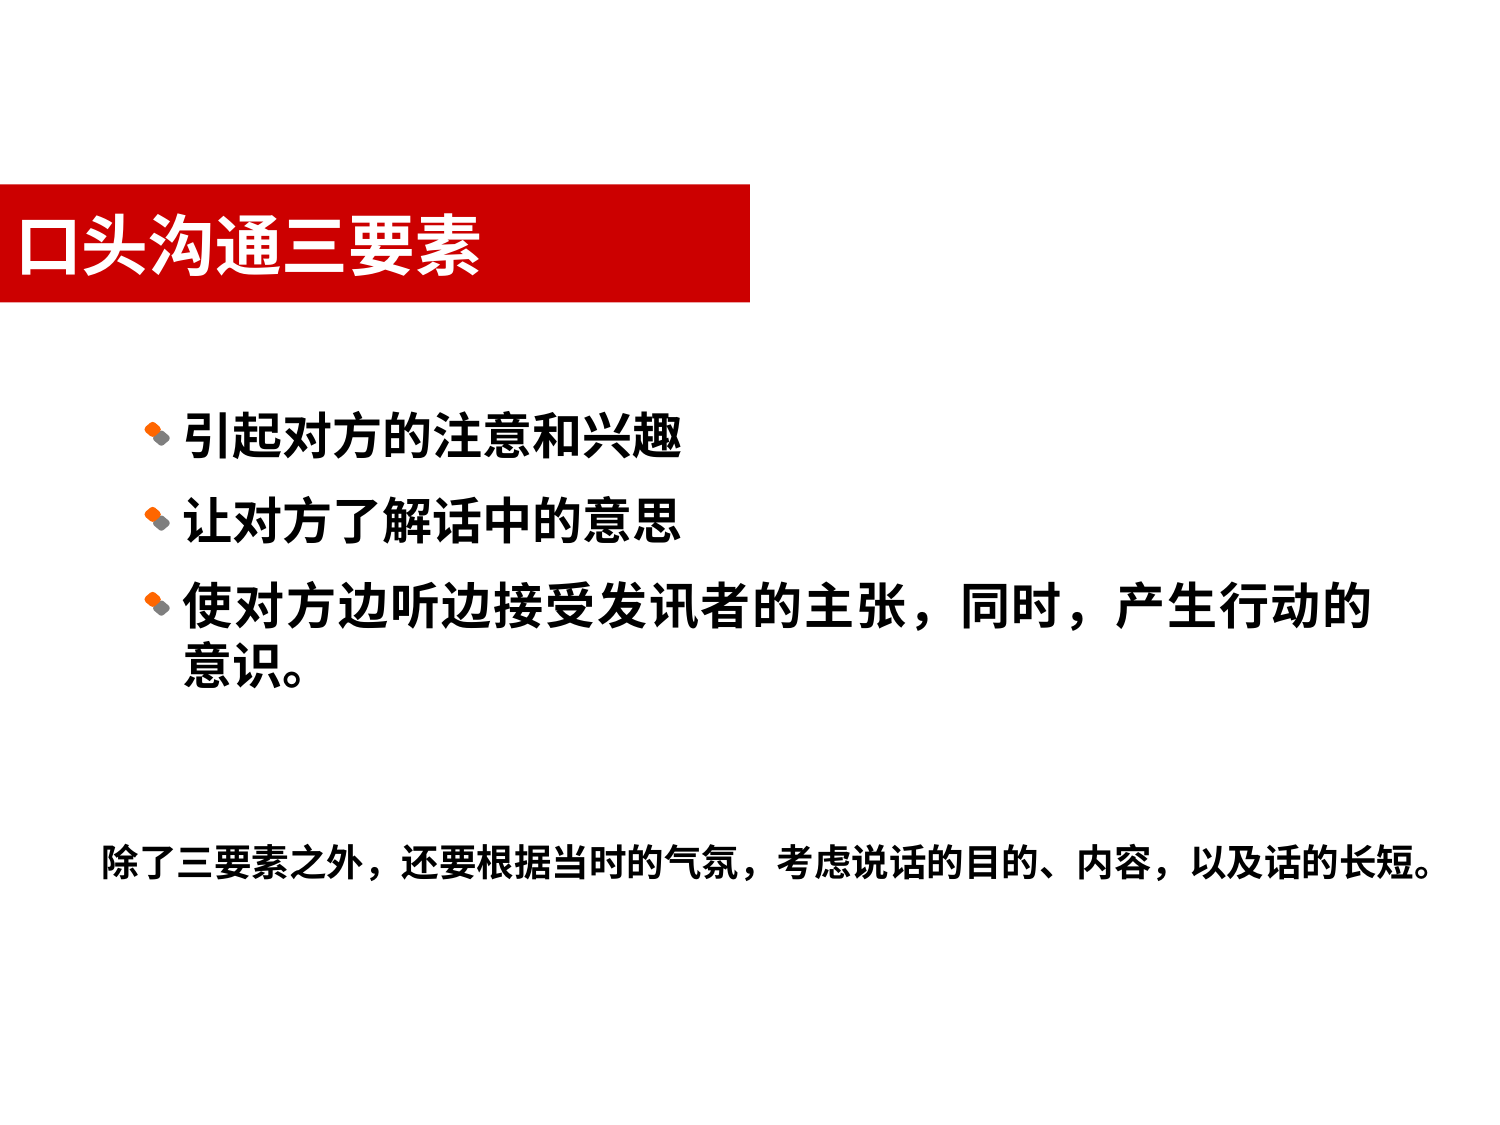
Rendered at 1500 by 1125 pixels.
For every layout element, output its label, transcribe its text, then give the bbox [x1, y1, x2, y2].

text_box 除了三要素之外，还要根据当时的气氛，考虑说话的目的、内容，以及话的长短。 [86, 831, 1476, 892]
title 口头沟通三要素 [0, 184, 709, 303]
text_box 引起对方的注意和兴趣 让对方了解话中的意思 使对方边听边接受发讯者的主张，同时，产生行动的意识。 [123, 397, 1388, 702]
text_box [709, 184, 750, 303]
